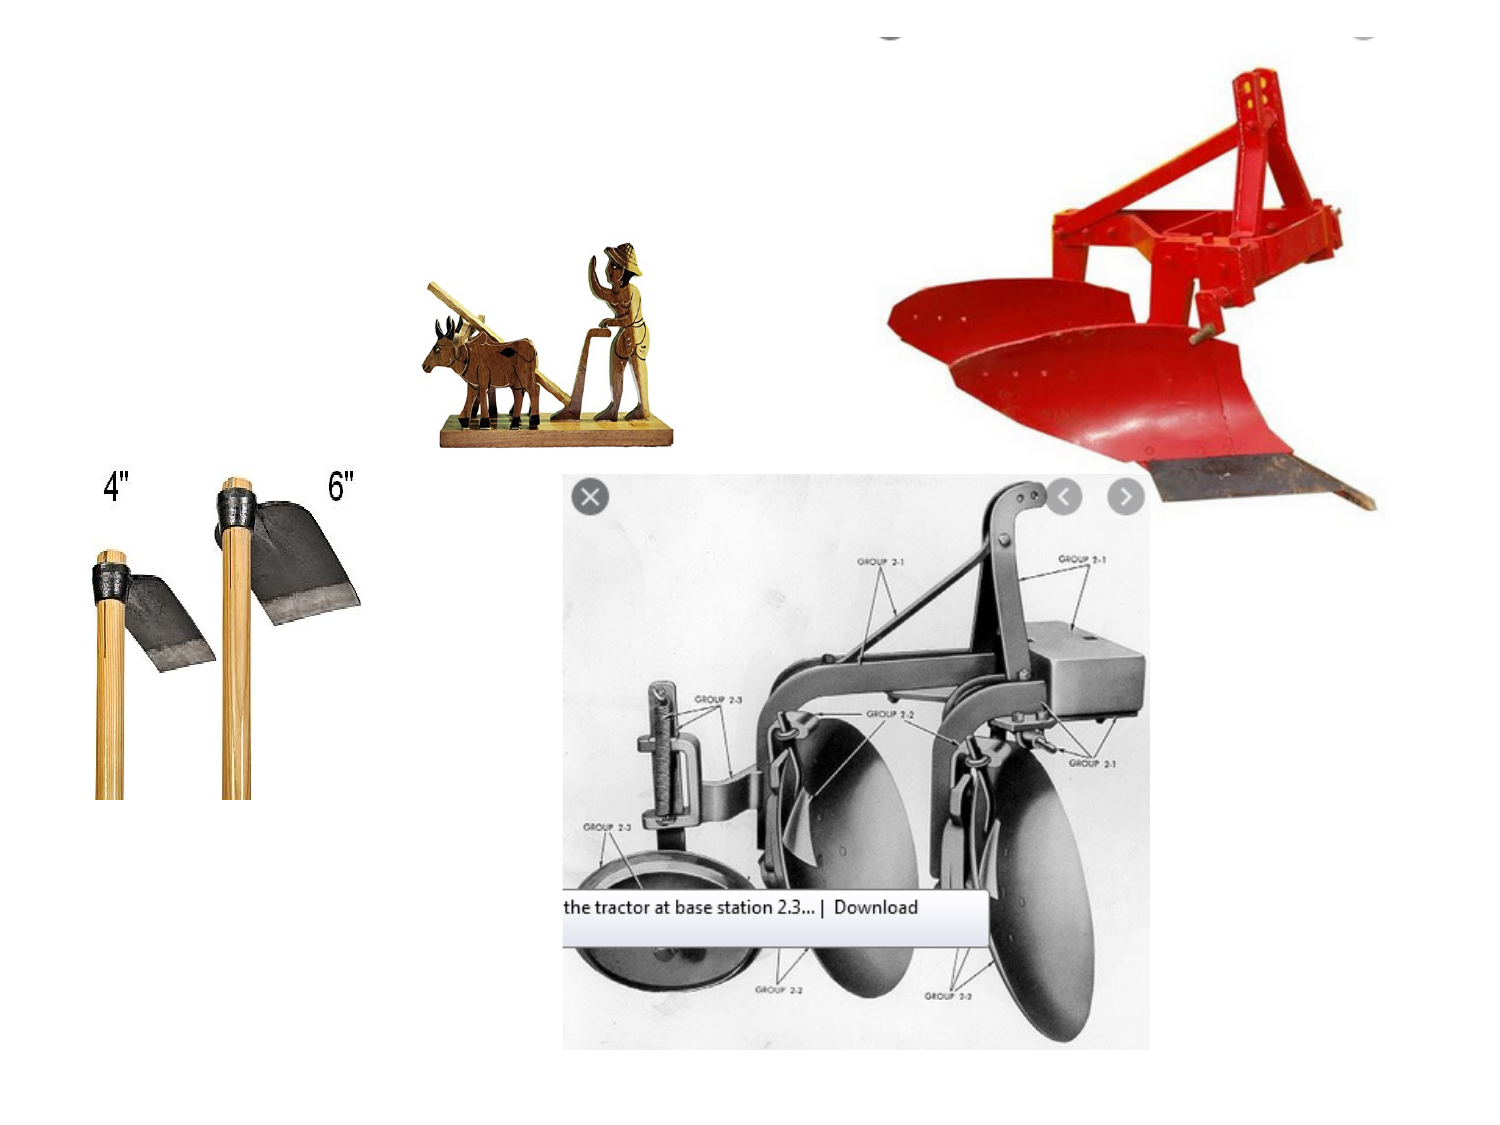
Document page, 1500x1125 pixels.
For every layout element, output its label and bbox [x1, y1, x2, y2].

list [87, 437, 363, 801]
list [412, 224, 676, 488]
picture [562, 37, 1401, 1051]
